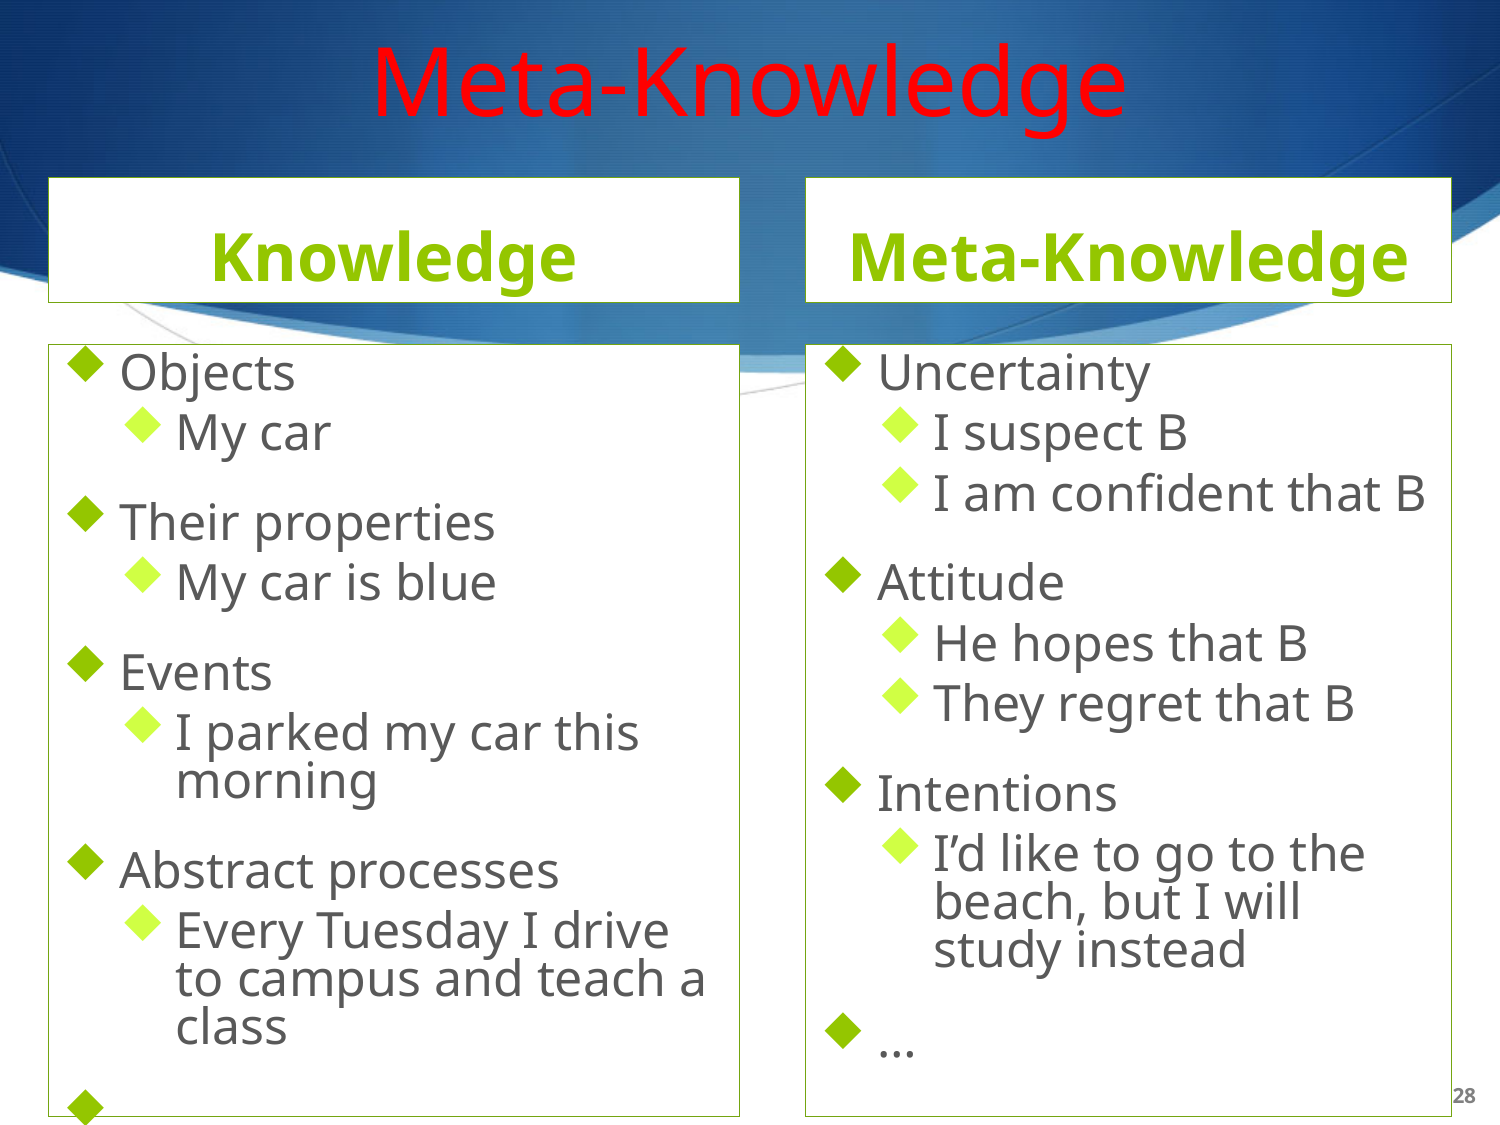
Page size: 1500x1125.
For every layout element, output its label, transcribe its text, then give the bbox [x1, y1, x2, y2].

slide_number 28 [1420, 1067, 1500, 1125]
list Uncertainty I suspect B I am confident that B Attitude He hopes that B They regret that B Intentions I’d like to go to the beach, but I will study instead … [805, 344, 1452, 1117]
title Meta-Knowledge [75, 1, 1425, 154]
list Meta-Knowledge [805, 177, 1452, 303]
picture [0, 0, 1500, 1125]
list Knowledge [48, 177, 740, 303]
list Objects My car Their properties My car is blue Events I parked my car this morning Abstract processes Every Tuesday I drive to campus and teach a class … [48, 344, 740, 1117]
